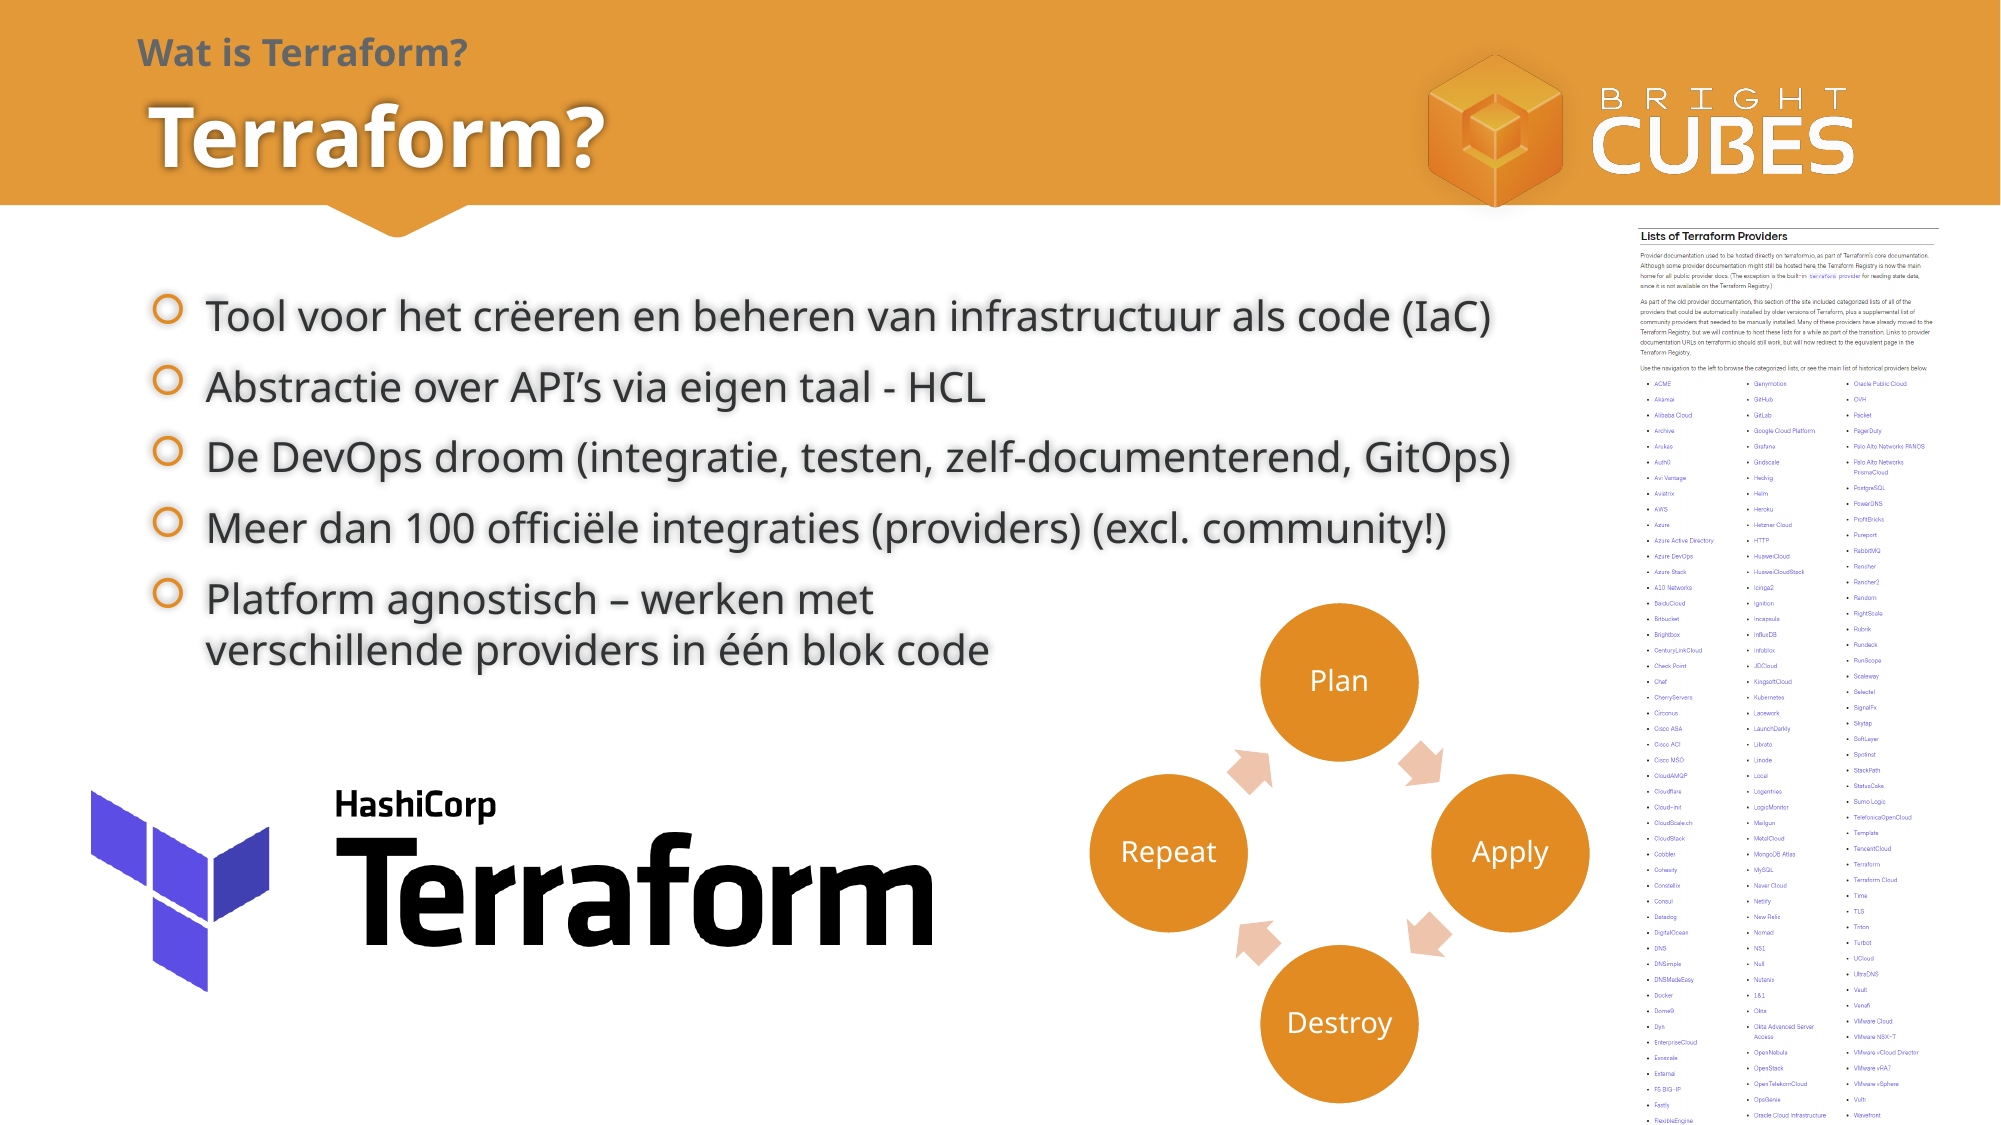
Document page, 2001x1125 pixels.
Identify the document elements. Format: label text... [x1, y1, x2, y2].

picture [1399, 40, 1883, 222]
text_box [956, 601, 1723, 1105]
picture [90, 689, 932, 1094]
title Terraform? [132, 74, 1868, 193]
list Tool voor het crëeren en beheren van infrastructuur als code (IaC) Abstractie over API’s via eigen taal - HCL De DevOps droom (integratie, testen, zelf-documenterend, GitOps) Meer dan 100 officiële integraties (providers) (excl. community!) Platform agnostisch – werken met verschillende providers in één blok code [134, 281, 1608, 962]
picture [1638, 228, 1939, 1125]
text_box Wat is Terraform? [122, 21, 484, 81]
